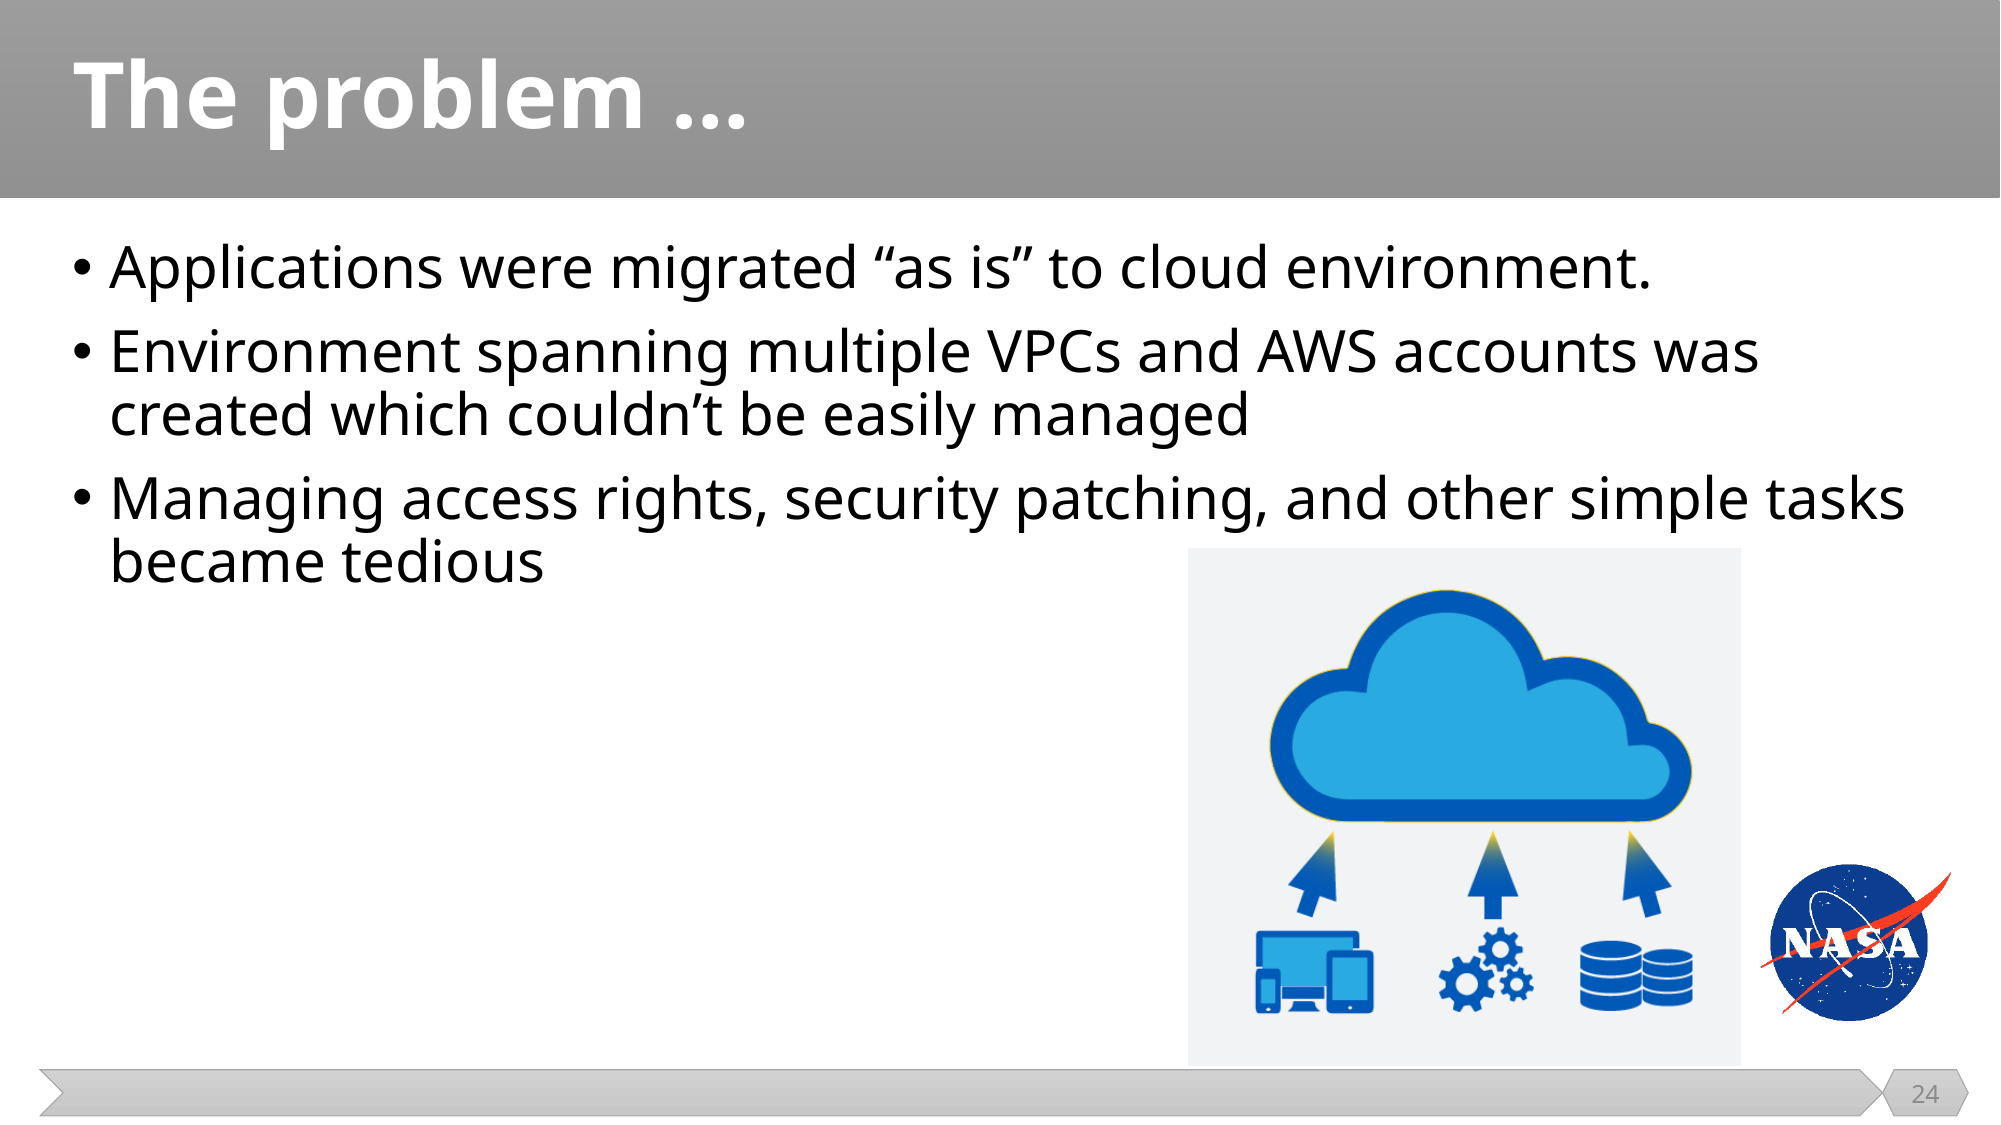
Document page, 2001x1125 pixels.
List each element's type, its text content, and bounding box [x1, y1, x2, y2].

title The problem … [56, 0, 1969, 199]
picture [1188, 548, 1969, 1066]
list Applications were migrated “as is” to cloud environment. Environment spanning multiple VPCs and AWS accounts was created which couldn’t be easily managed Managing access rights, security patching, and other simple tasks became tedious [56, 230, 1969, 1010]
slide_number 24 [1882, 1065, 1969, 1125]
